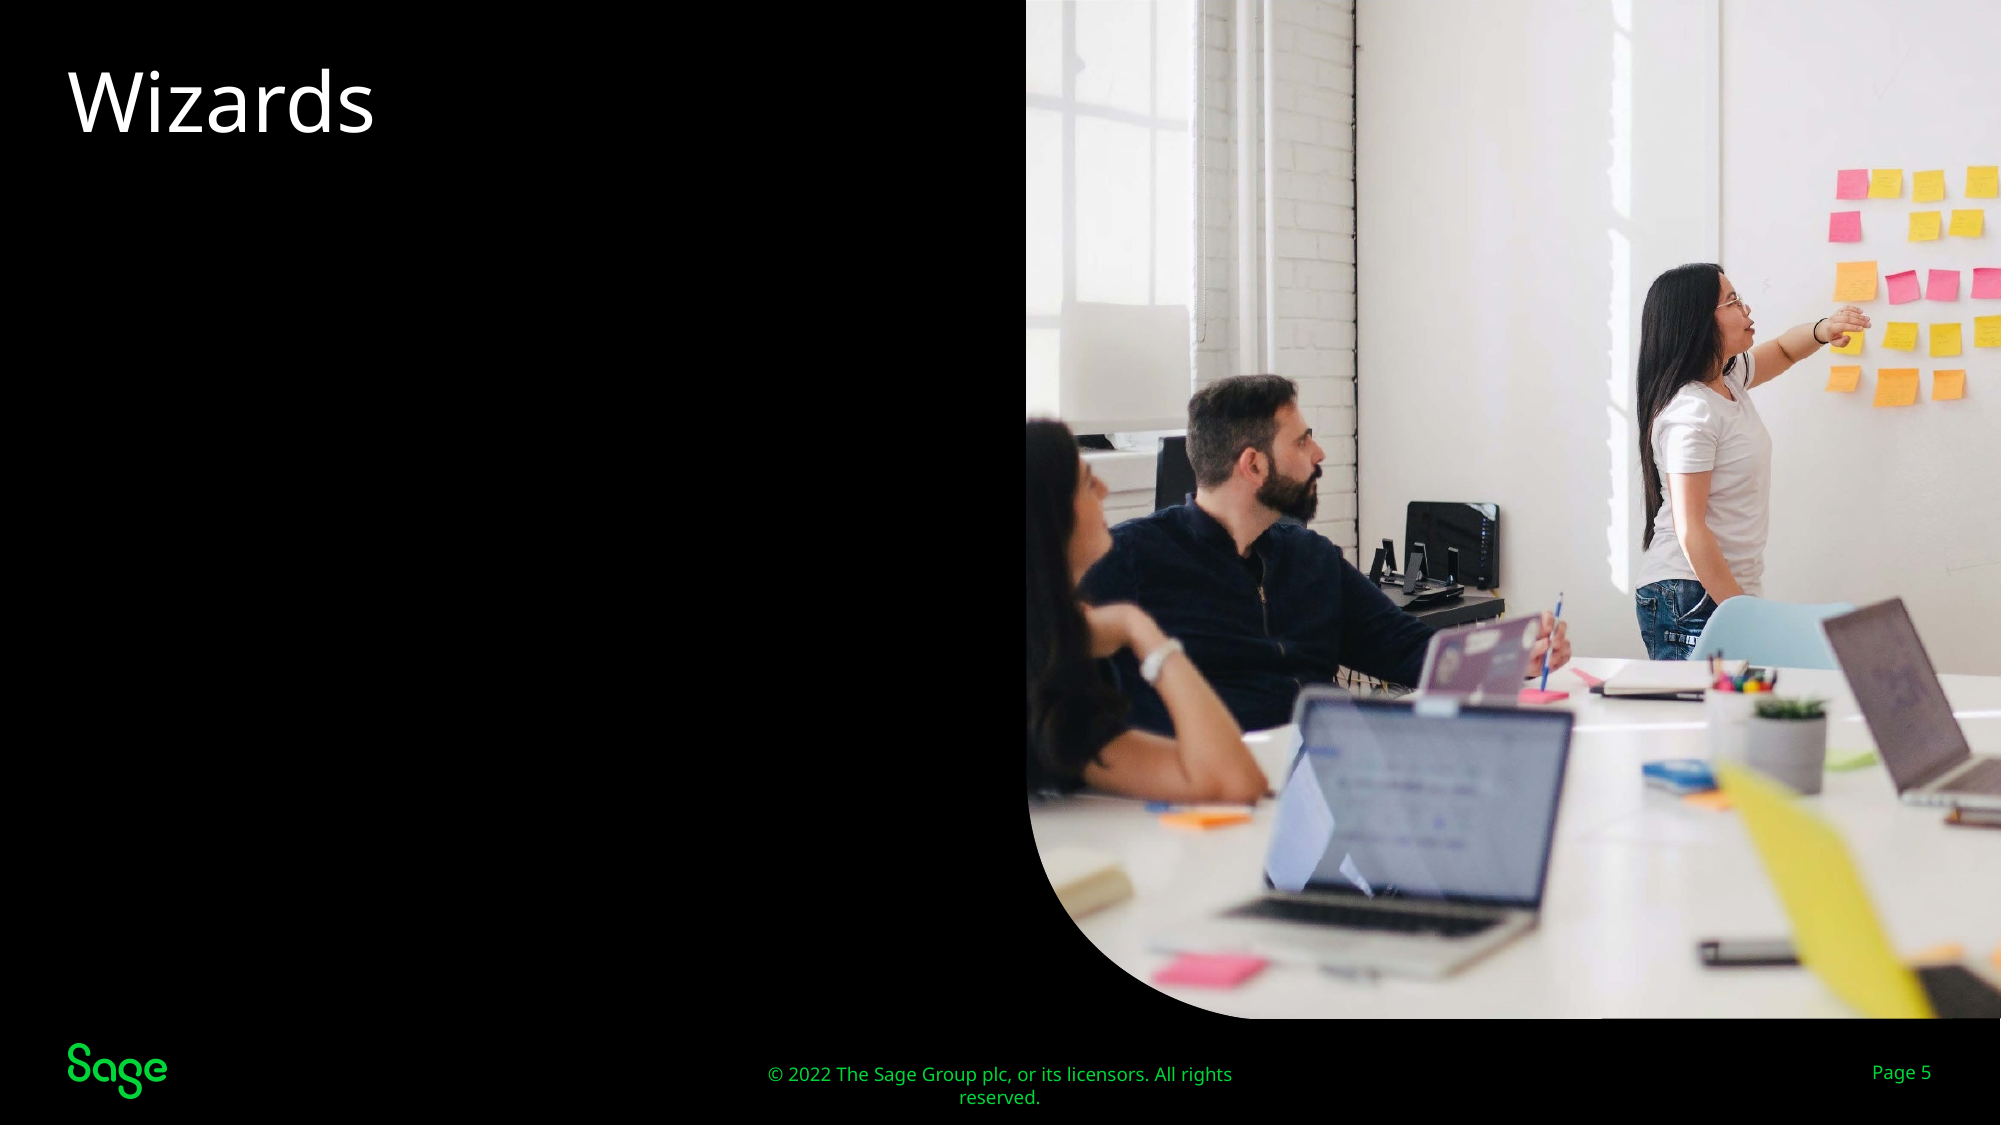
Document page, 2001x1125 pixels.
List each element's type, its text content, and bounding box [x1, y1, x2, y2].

title Wizards [67, 49, 907, 147]
slide_number Page 5 [1809, 1043, 1947, 1104]
picture [1025, 0, 2001, 1019]
picture [68, 1043, 167, 1099]
